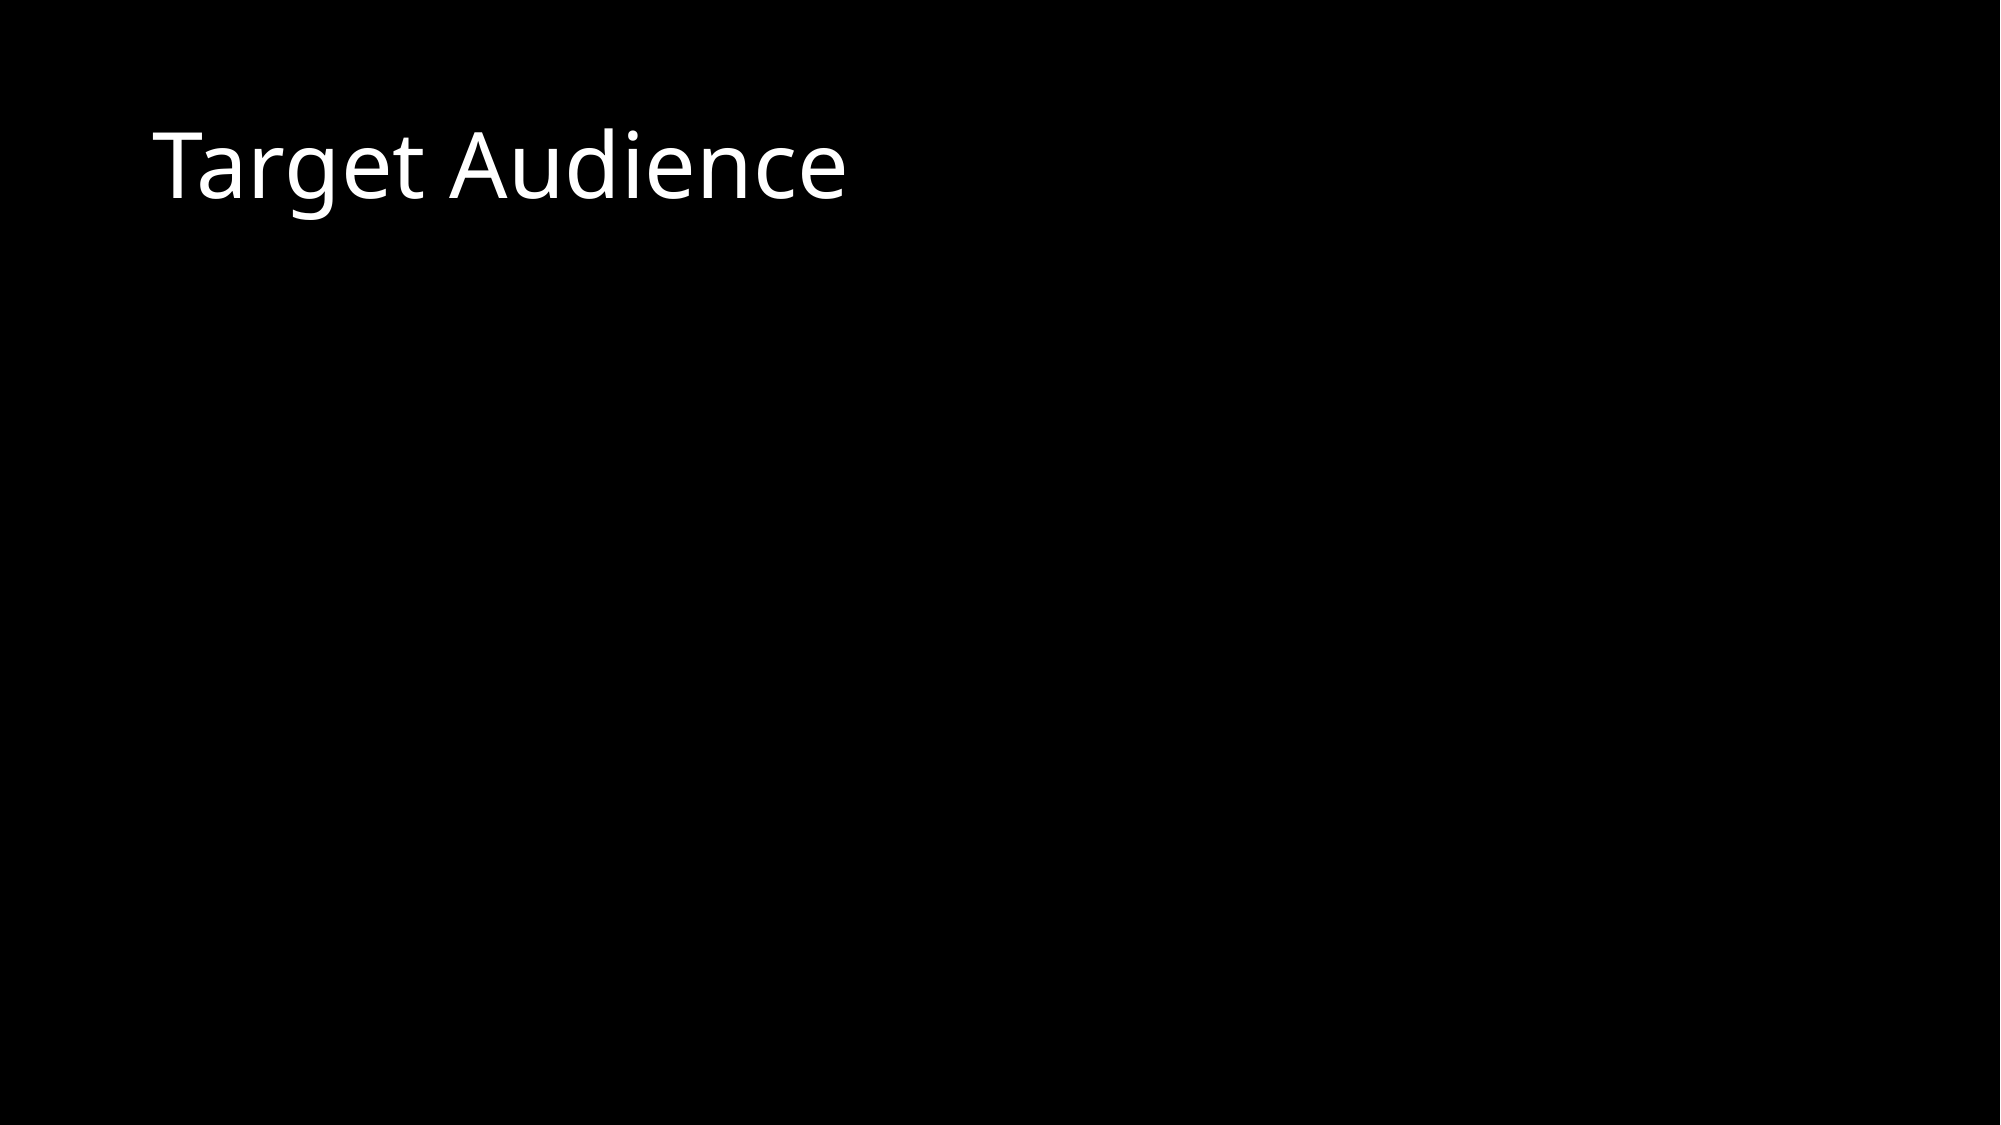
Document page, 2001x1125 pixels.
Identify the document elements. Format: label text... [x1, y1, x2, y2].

title Target Audience [137, 59, 1863, 278]
